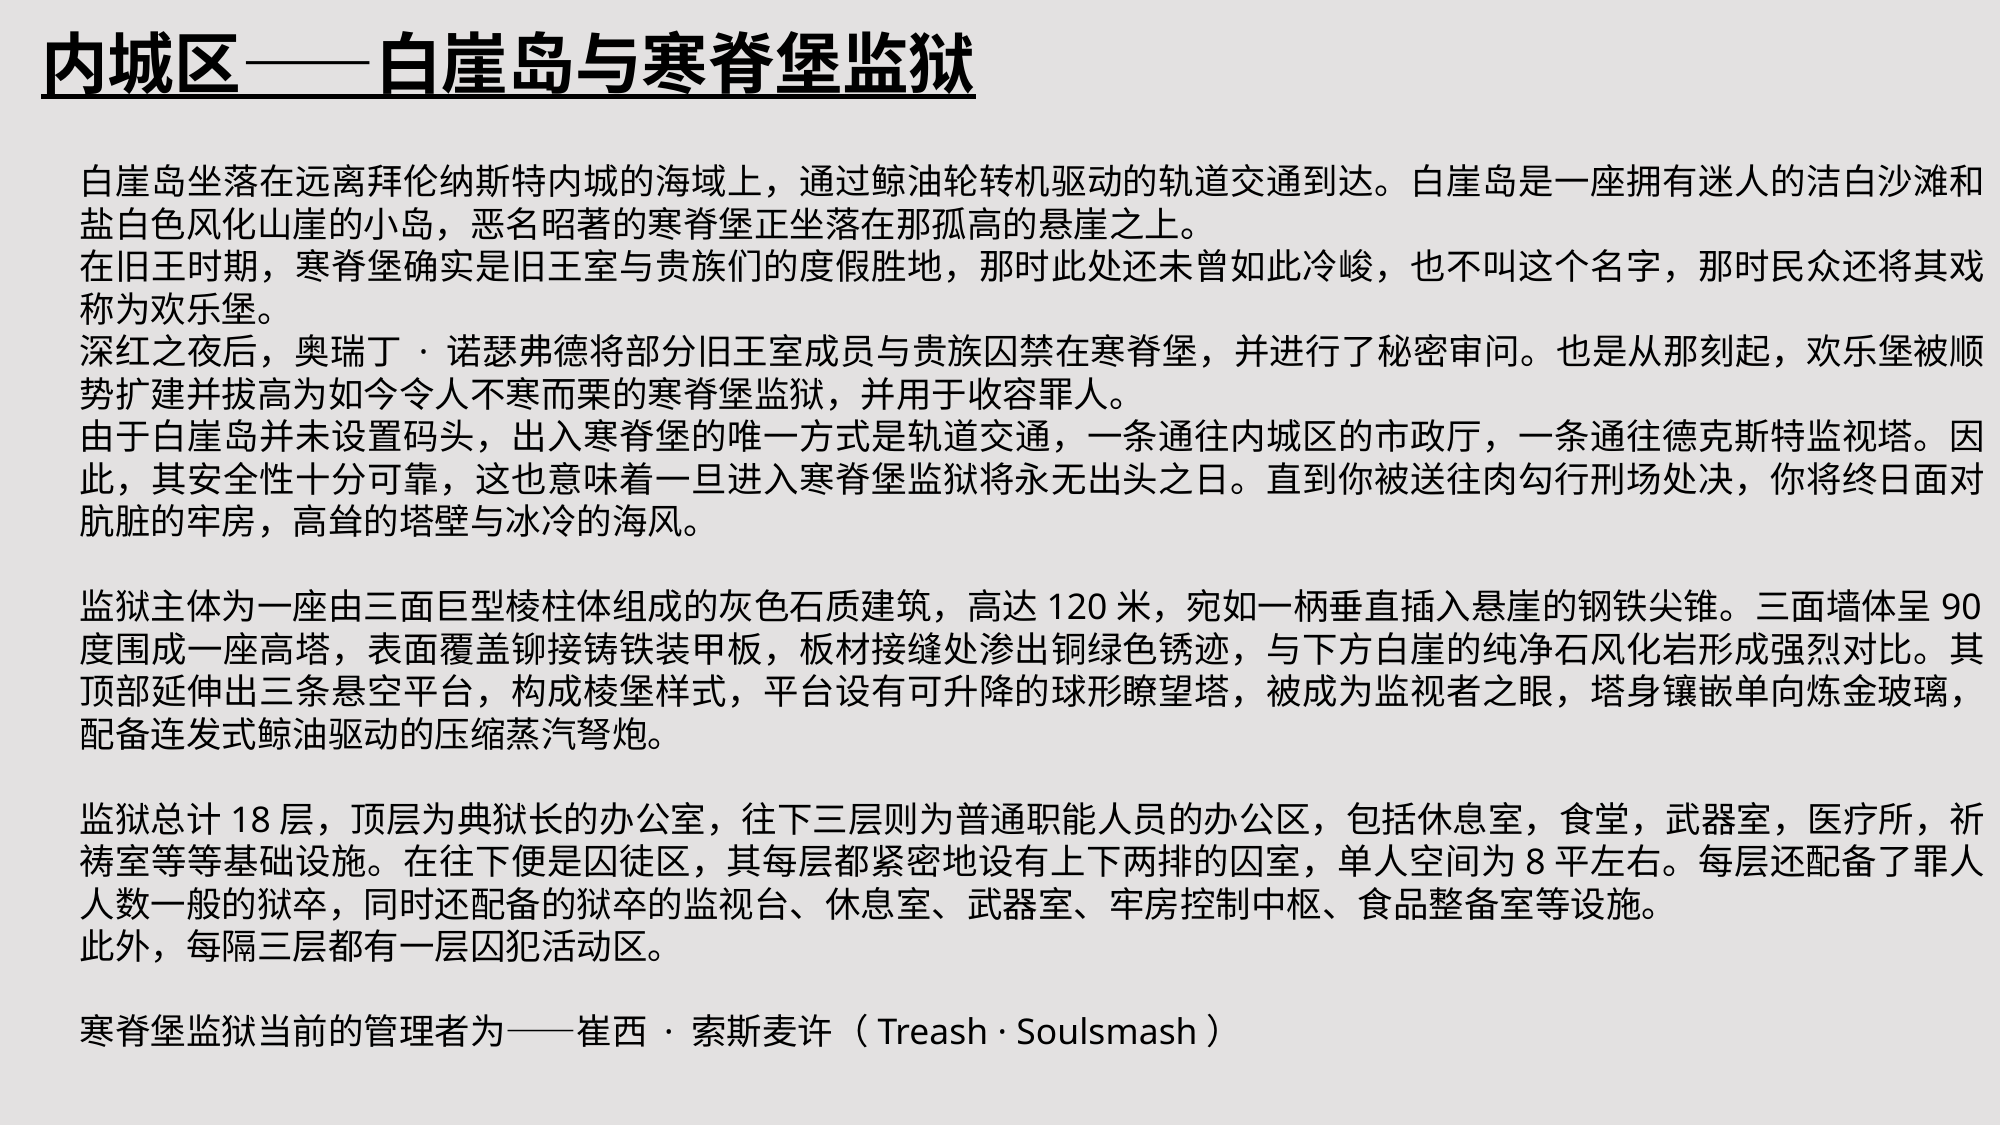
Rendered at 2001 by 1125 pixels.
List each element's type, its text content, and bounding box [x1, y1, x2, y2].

text_box 内城区——白崖岛与寒脊堡监狱 [26, 14, 991, 110]
text_box 白崖岛坐落在远离拜伦纳斯特内城的海域上，通过鲸油轮转机驱动的轨道交通到达。白崖岛是一座拥有迷人的洁白沙滩和盐白色风化山崖的小岛，恶名昭著的寒脊堡正坐落在那孤高的悬崖之上。 在旧王时期，寒脊堡确实是旧王室与贵族们的度假胜地，那时此处还未曾如此冷峻，也不叫这个名字，那时民众还将其戏称为欢乐堡。 深红之夜后，奥瑞丁 · 诺瑟弗德将部分旧王室成员与贵族囚禁在寒脊堡，并进行了秘密审问。也是从那刻起，欢乐堡被顺势扩建并拔高为如今令人不寒而栗的寒脊堡监狱，并用于收容罪人。 由于白崖岛并未设置码头，出入寒脊堡的唯一方式是轨道交通，一条通往内城区的市政厅，一条通往德克斯特监视塔。因此，其安全性十分可靠，这也意味着一旦进入寒脊堡监狱将永无出头之日。直到你被送往肉勾行刑场处决，你将终日面对肮脏的牢房，高耸的塔壁与冰冷的海风。 监狱主体为一座由三面巨型棱柱体组成的灰色石质建筑，高达120米，宛如一柄垂直插入悬崖的钢铁尖锥。三面墙体呈90度围成一座高塔，表面覆盖铆接铸铁装甲板，板材接缝处渗出铜绿色锈迹，与下方白崖的纯净石风化岩形成强烈对比。其顶部延伸出三条悬空平台，构成棱堡样式，平台设有可升降的球形瞭望塔，被成为监视者之眼，塔身镶嵌单向炼金玻璃，配备连发式鲸油驱动的压缩蒸汽弩炮。 监狱总计18层，顶层为典狱长的办公室，往下三层则为普通职能人员的办公区，包括休息室，食堂，武器室，医疗所，祈祷室等等基础设施。在往下便是囚徒区，其每层都紧密地设有上下两排的囚室，单人空间为8平左右。每层还配备了罪人人数一般的狱卒，同时还配备的狱卒的监视台、休息室、武器室、牢房控制中枢、食品整备室等设施。 此外，每隔三层都有一层囚犯活动区。 寒脊堡监狱当前的管理者为——崔西 · 索斯麦许（Treash · Soulsmash） [64, 151, 2000, 1060]
